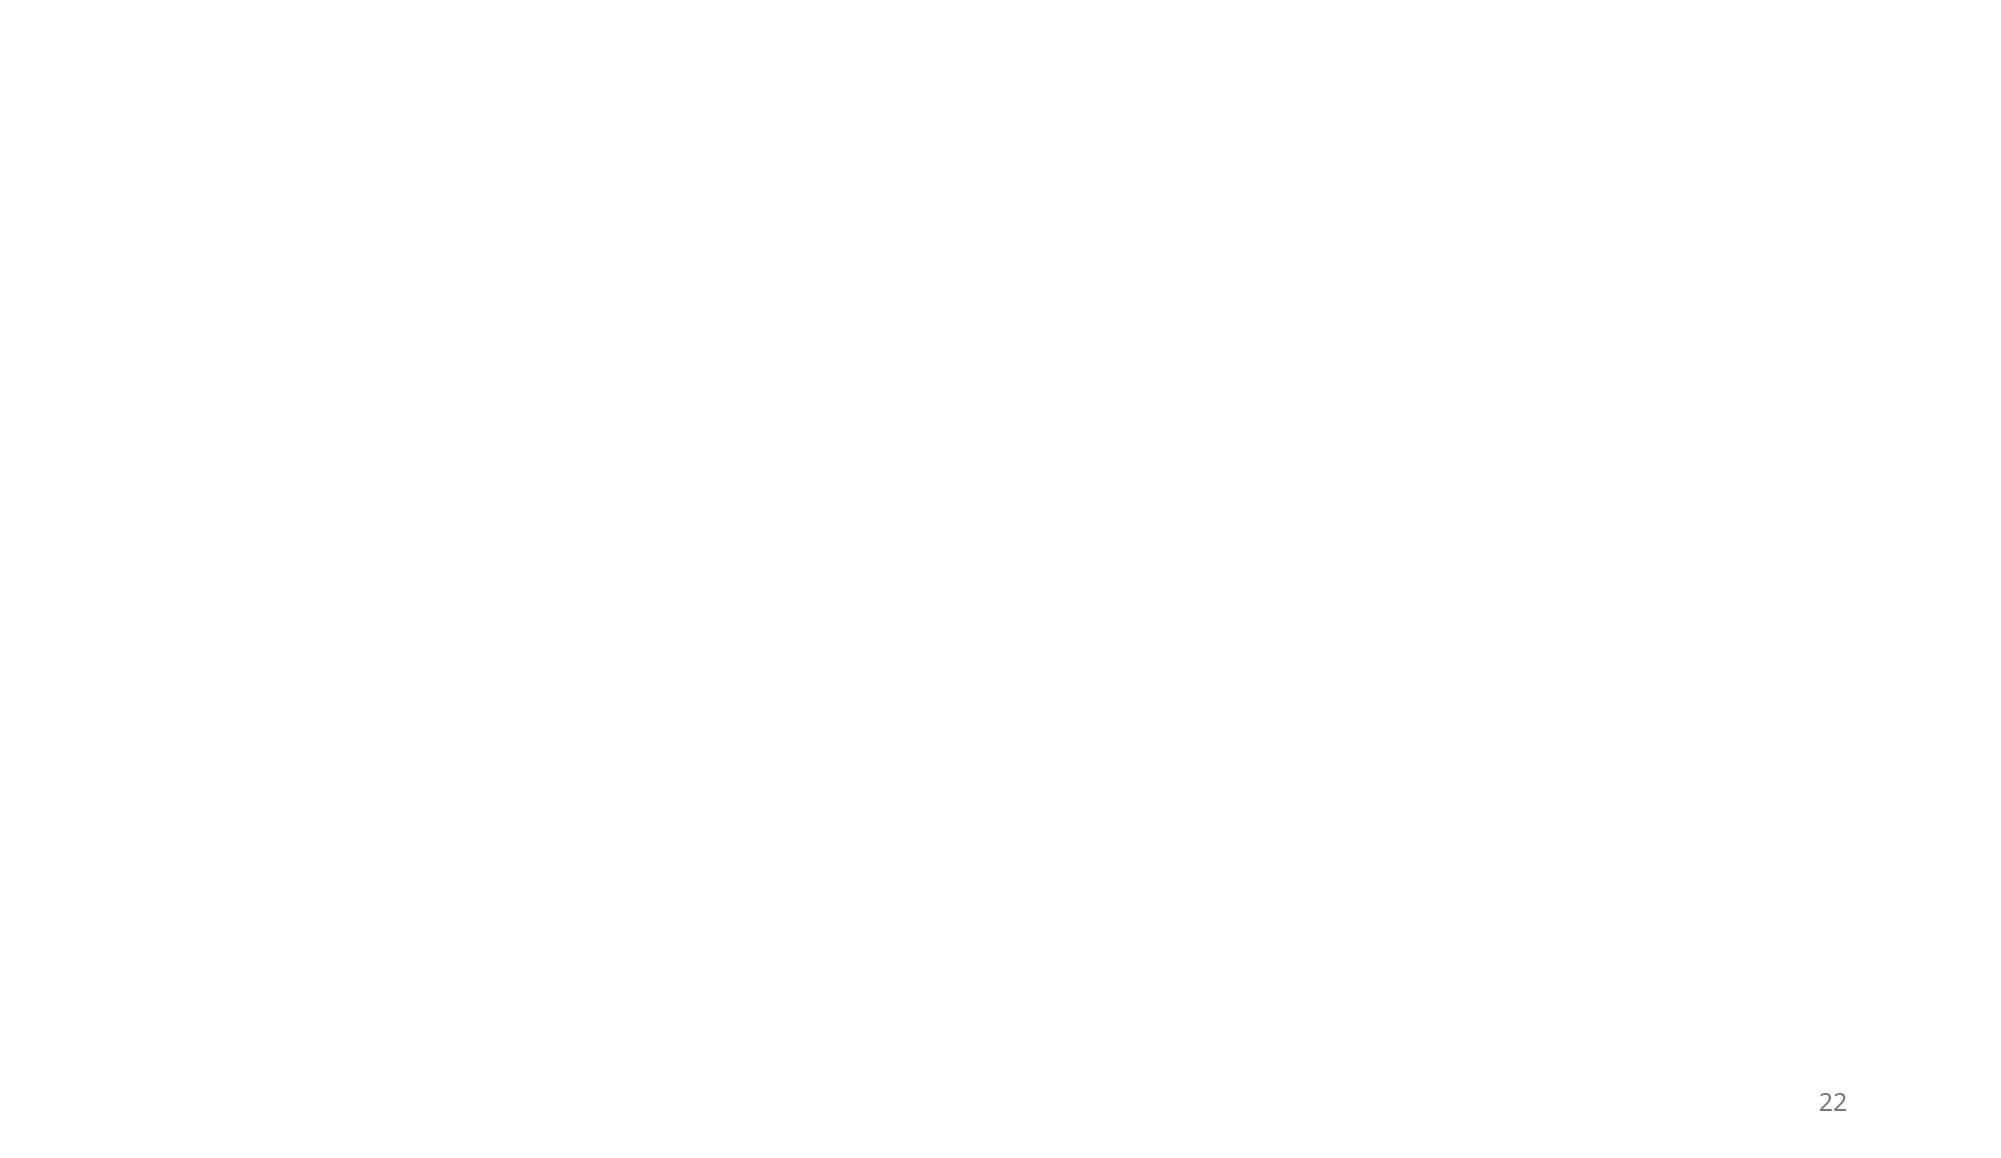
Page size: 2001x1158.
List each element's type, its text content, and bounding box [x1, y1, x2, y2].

slide_number 22 [1412, 1072, 1863, 1135]
